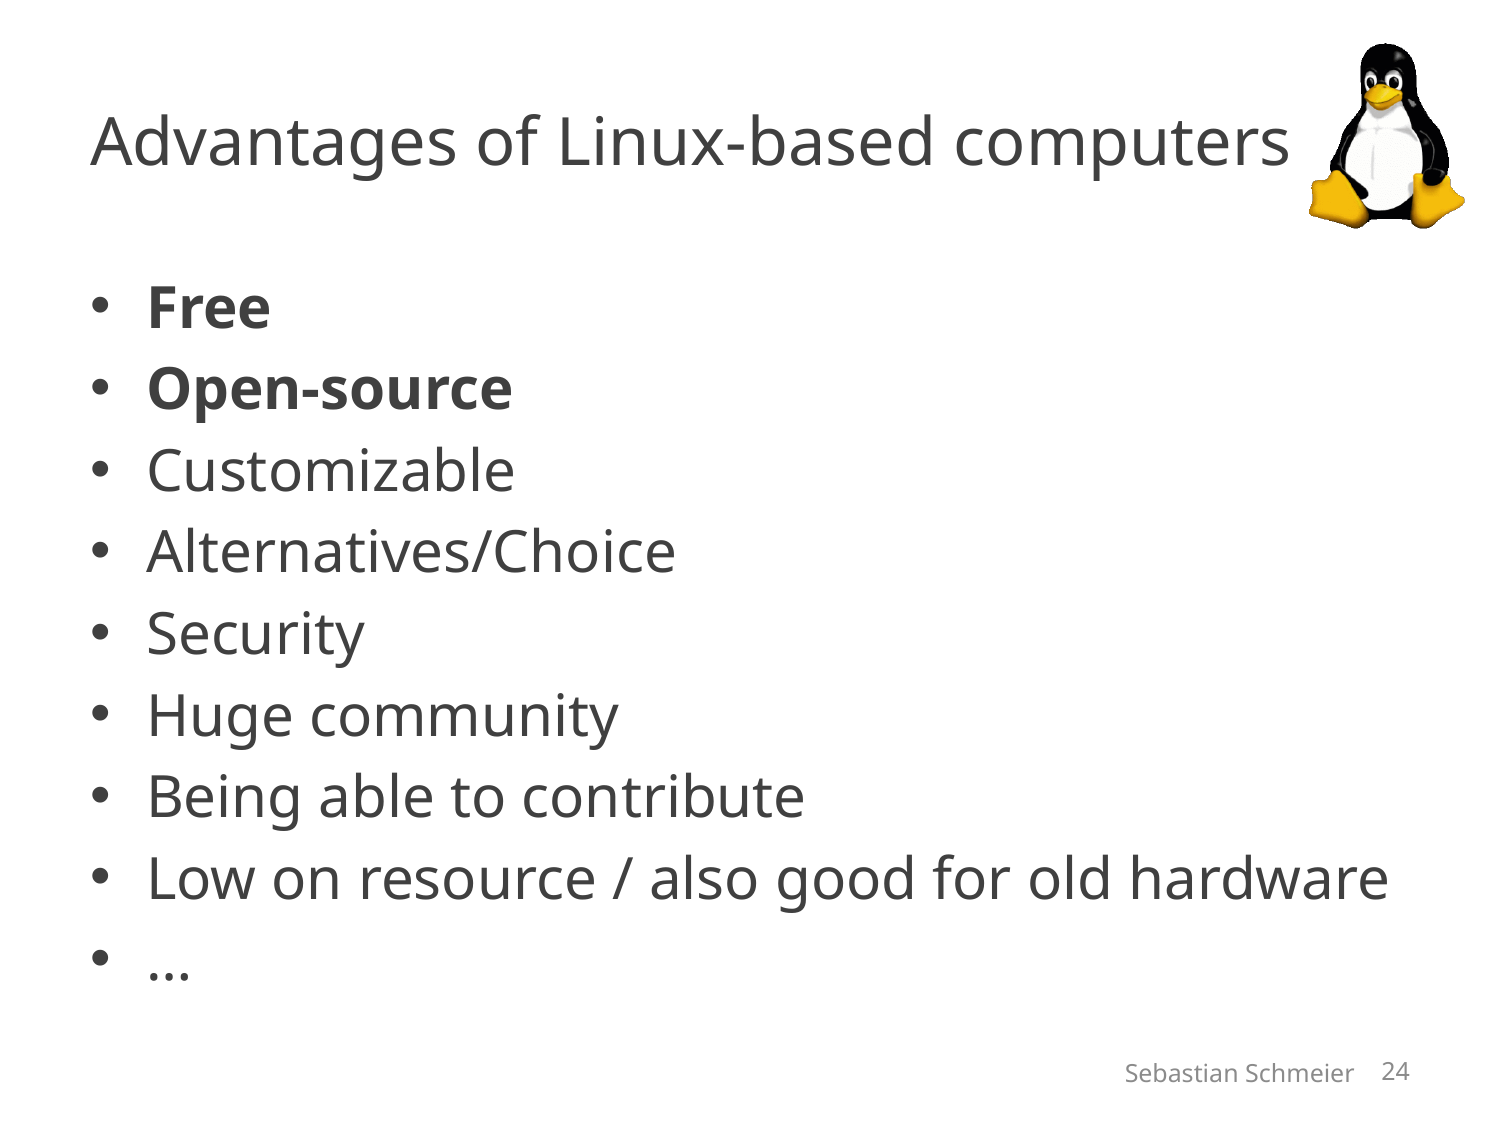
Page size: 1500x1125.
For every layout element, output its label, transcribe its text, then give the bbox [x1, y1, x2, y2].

picture [1304, 38, 1469, 233]
title Advantages of Linux-based computers [75, 45, 1299, 233]
text_box Sebastian Schmeier [1020, 1042, 1370, 1103]
slide_number 24 [1370, 1042, 1425, 1103]
list Free Open-source Customizable Alternatives/Choice Security Huge community Being able to contribute Low on resource / also good for old hardware … [75, 262, 1425, 1005]
